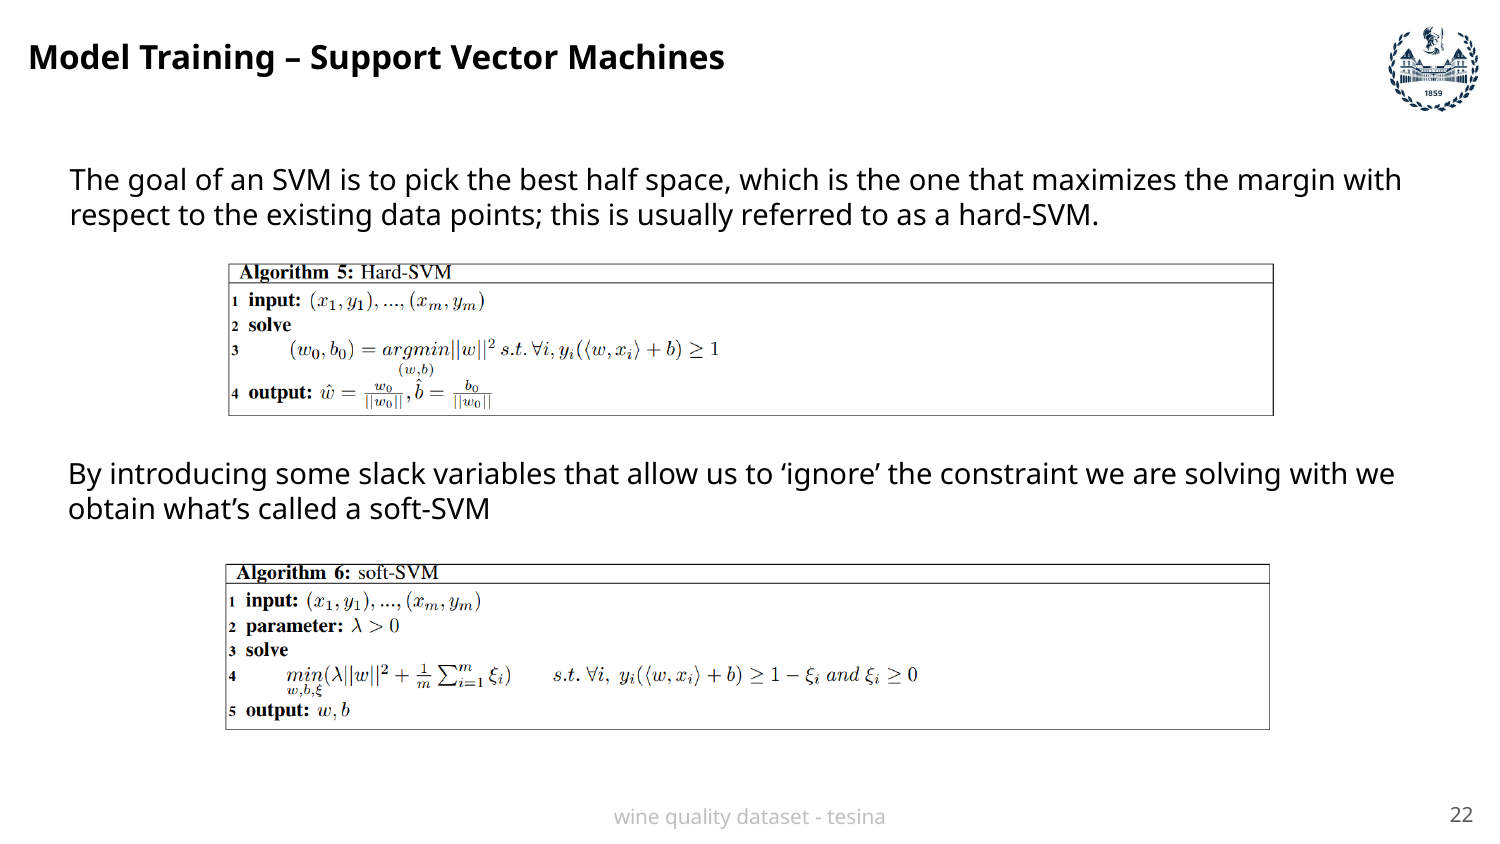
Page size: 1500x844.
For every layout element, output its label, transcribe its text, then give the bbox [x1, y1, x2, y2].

text_box wine quality dataset - tesina [410, 788, 1090, 844]
picture [221, 558, 1279, 737]
picture [1380, 16, 1486, 120]
text_box By introducing some slack variables that allow us to ‘ignore’ the constraint we are solving with we obtain what’s called a soft-SVM [52, 447, 1444, 533]
slide_number 22 [1398, 784, 1489, 844]
text_box The goal of an SVM is to pick the best half space, which is the one that maximizes the margin with respect to the existing data points; this is usually referred to as a hard-SVM. [54, 153, 1446, 239]
picture [221, 256, 1279, 425]
title Model Training – Support Vector Machines [12, 21, 1318, 116]
